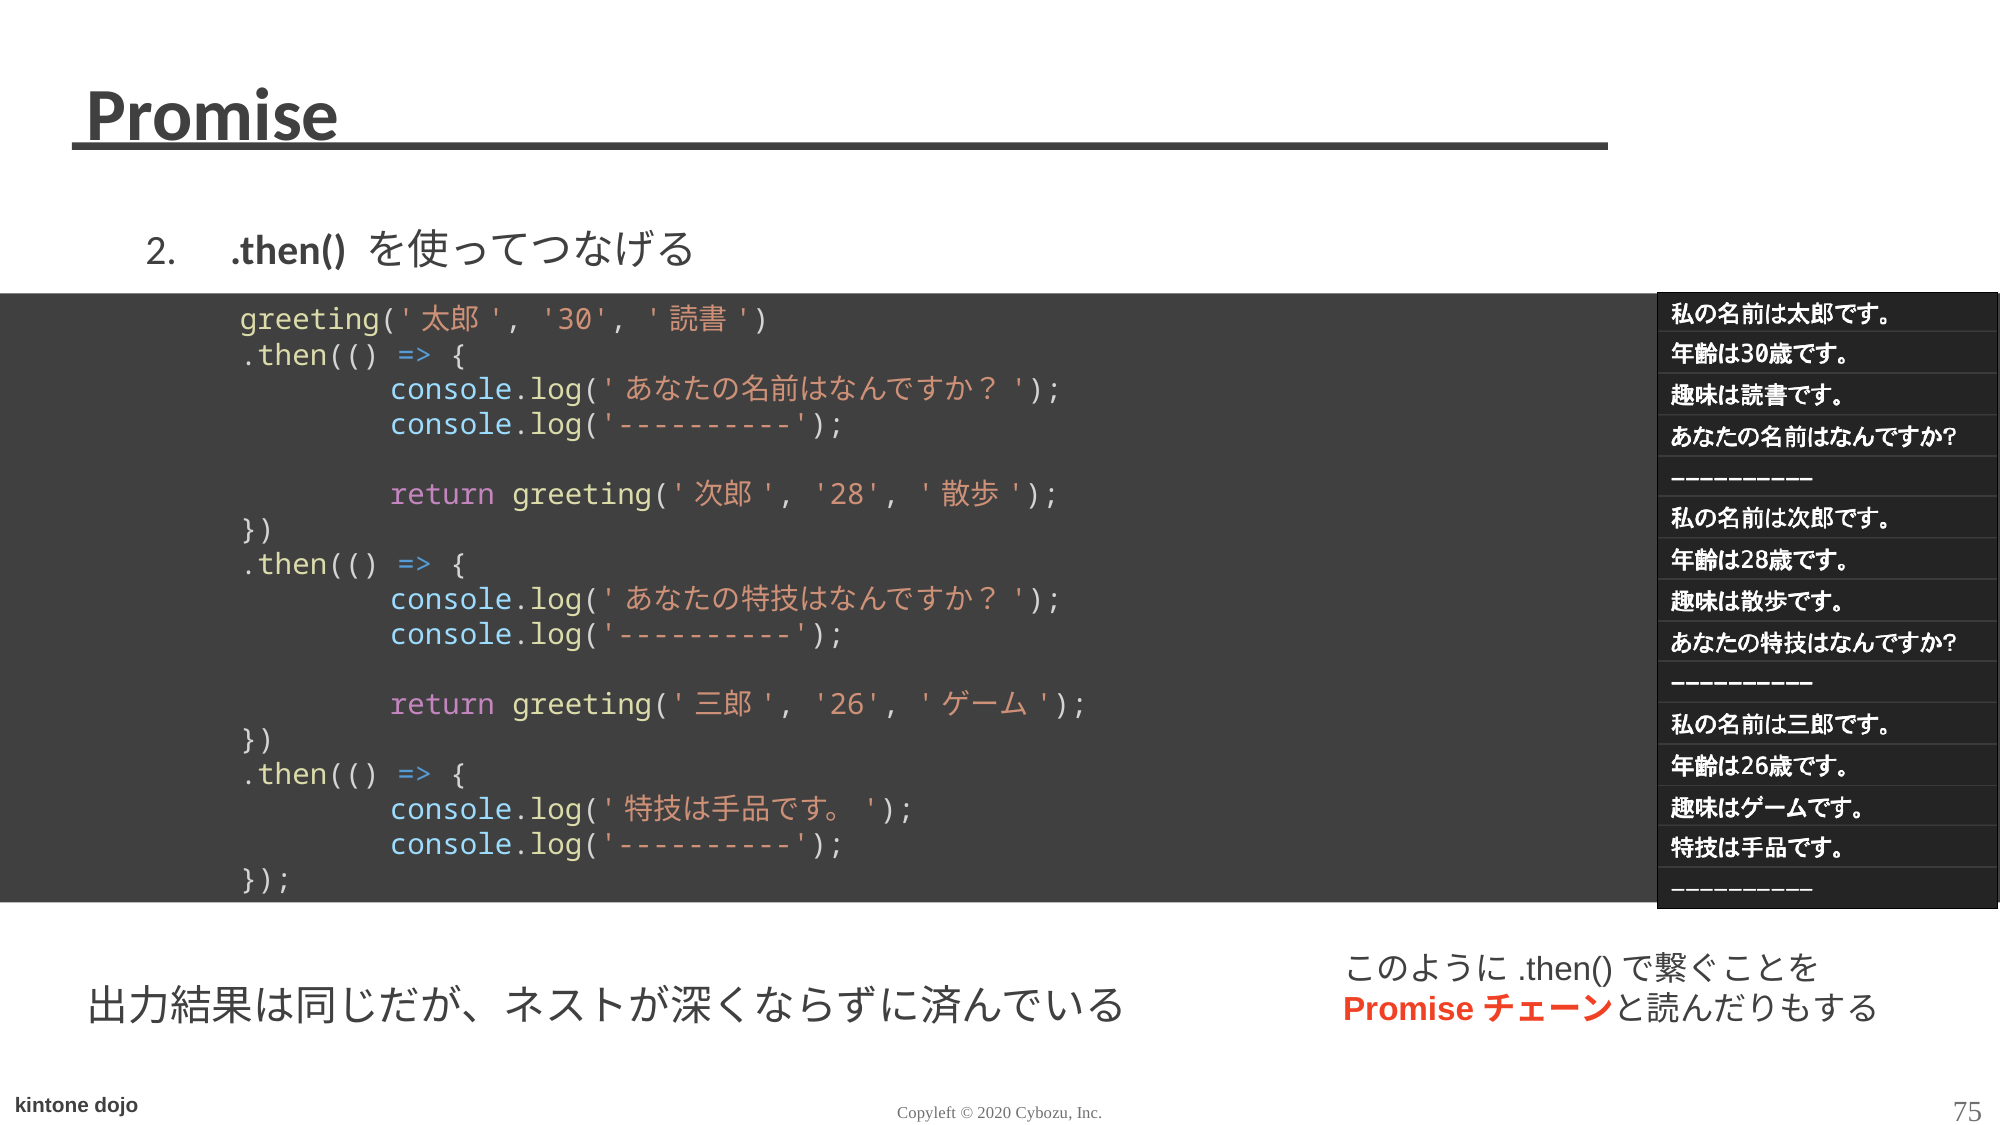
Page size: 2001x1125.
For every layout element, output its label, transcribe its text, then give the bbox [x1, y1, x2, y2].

footer Copyleft © 2020 Cybozu, Inc. [662, 1098, 1338, 1125]
text_box greeting('太郎', '30', '読書') .then(() => { console.log('あなたの名前はなんですか？'); console.log('----------'); return greeting('次郎', '28', '散歩'); }) .then(() => { console.log('あなたの特技はなんですか？'); console.log('----------'); return greeting('三郎', '26', 'ゲーム'); }) .then(() => { console.log('特技は手品です。'); console.log('----------'); }); [0, 293, 1657, 903]
list .then() を使ってつなげる 出力結果は同じだが、ネストが深くならずに済んでいる [71, 903, 1958, 1067]
slide_number 75 [1735, 1084, 1998, 1125]
picture [1657, 292, 1998, 909]
title Promise [71, 58, 1958, 171]
text_box このように.then()で繋ぐことを Promiseチェーンと読んだりもする [1328, 940, 1895, 1035]
list .then() を使ってつなげる 出力結果は同じだが、ネストが深くならずに済んでいる [71, 215, 1958, 293]
